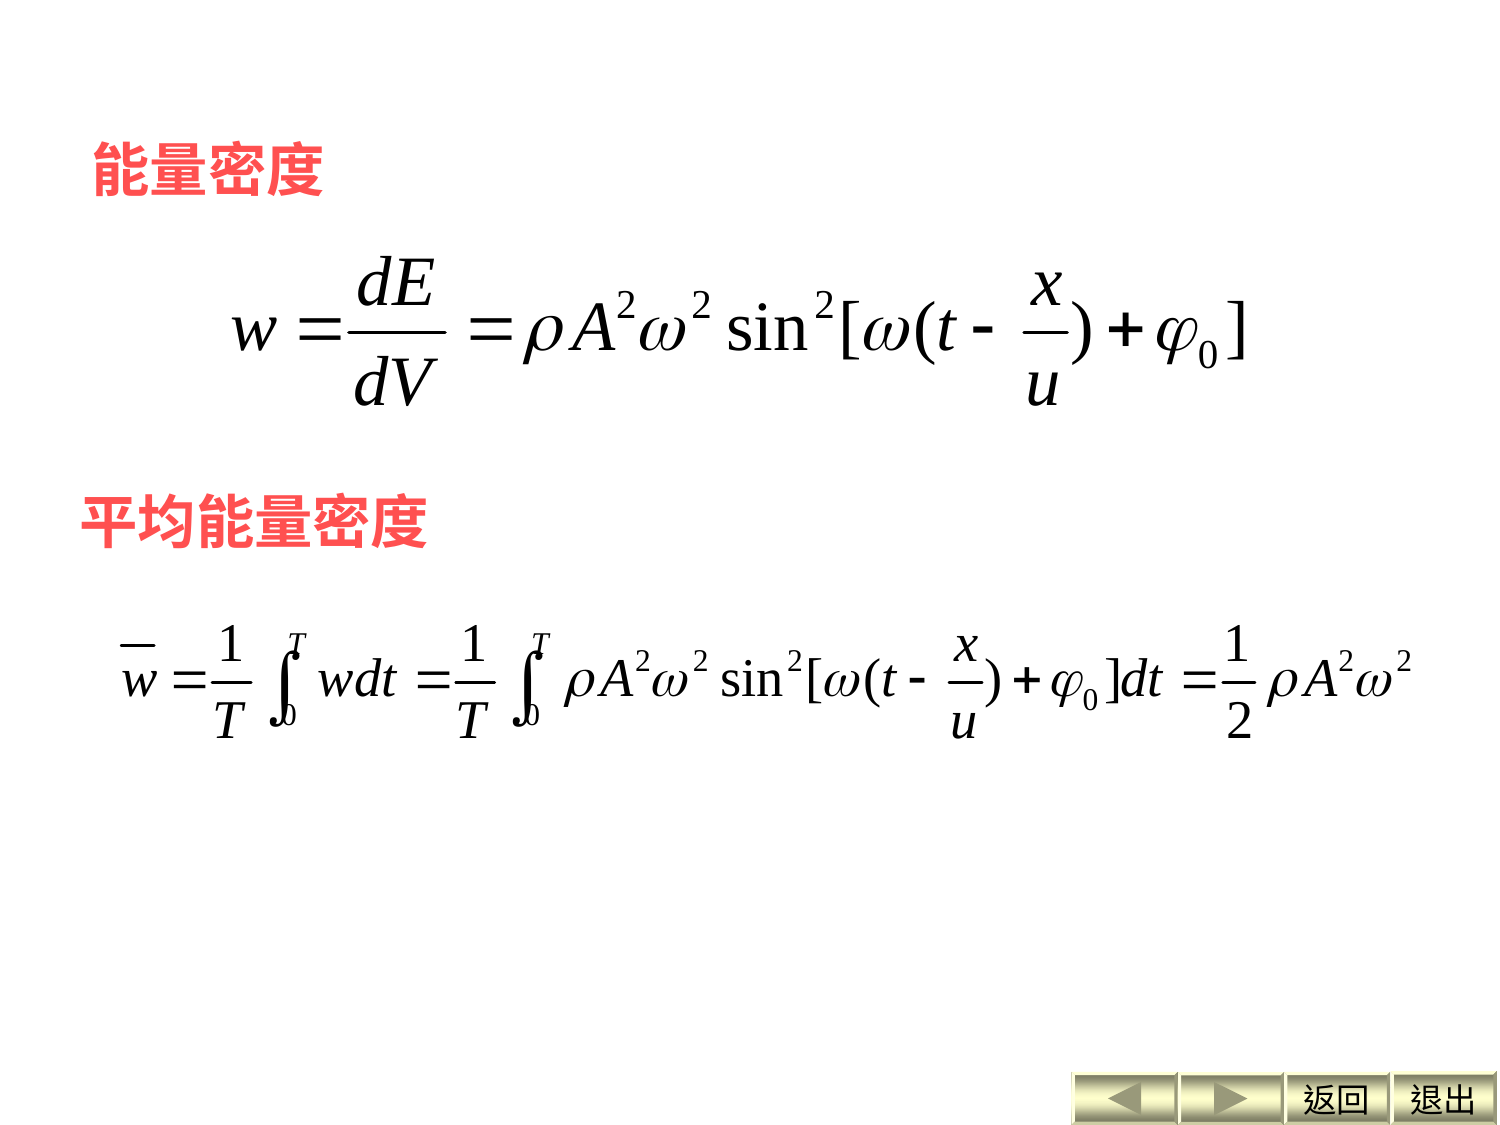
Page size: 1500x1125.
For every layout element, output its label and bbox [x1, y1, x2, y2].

text_box [64, 477, 1424, 751]
text_box [76, 125, 1257, 422]
